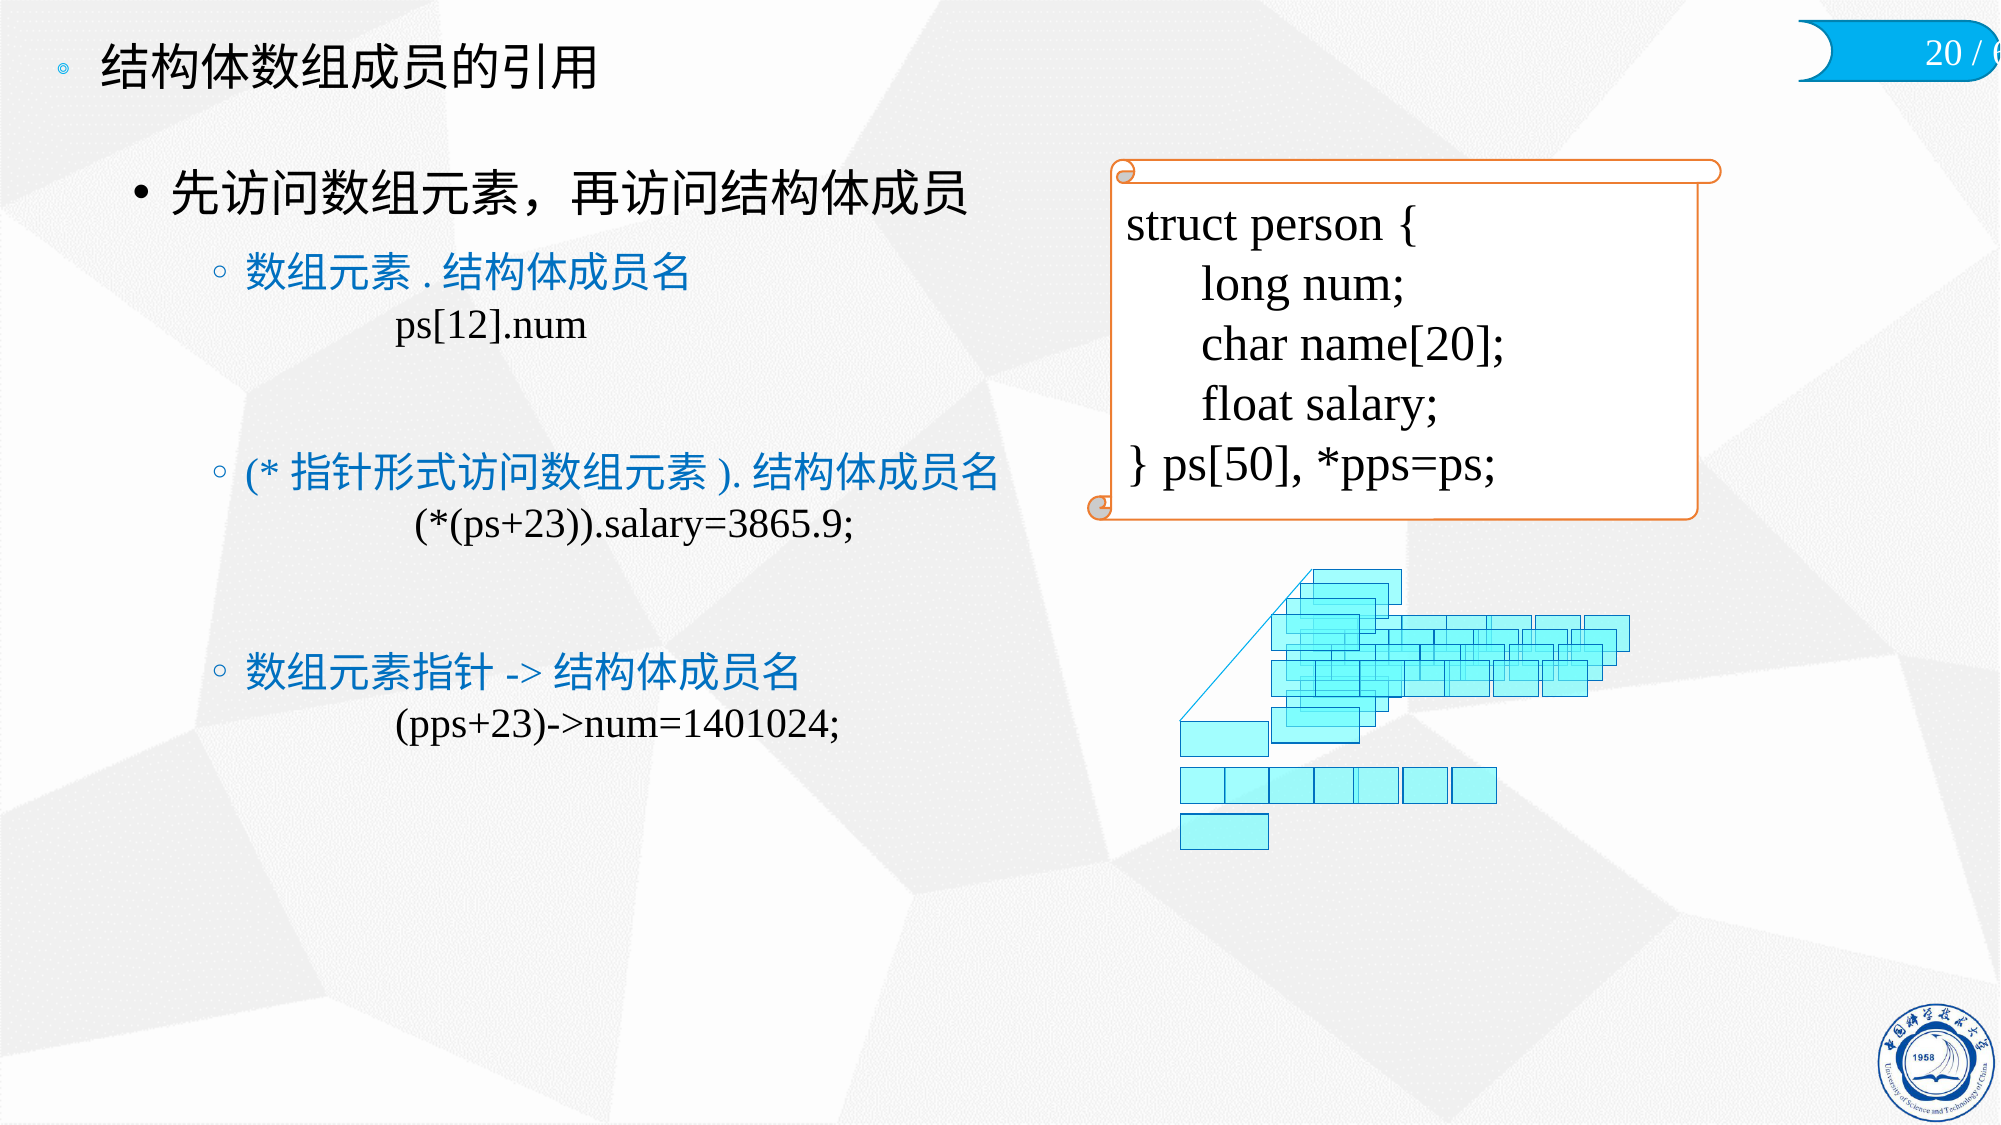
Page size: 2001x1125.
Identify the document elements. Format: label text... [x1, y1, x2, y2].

list 先访问数组元素，再访问结构体成员 数组元素.结构体成员名 ps[12].num (*指针形式访问数组元素).结构体成员名 (*(ps+23)).salary=3865.9; 数组元素指针->结构体成员名 (pps+23)->num=1401024; [117, 153, 1875, 1065]
picture [0, 0, 2000, 1125]
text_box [1179, 569, 1630, 850]
text_box struct person { long num; char name[20]; float salary; } ps[50], *pps=ps; [1087, 158, 1722, 521]
title 结构体数组成员的引用 [41, 34, 997, 105]
